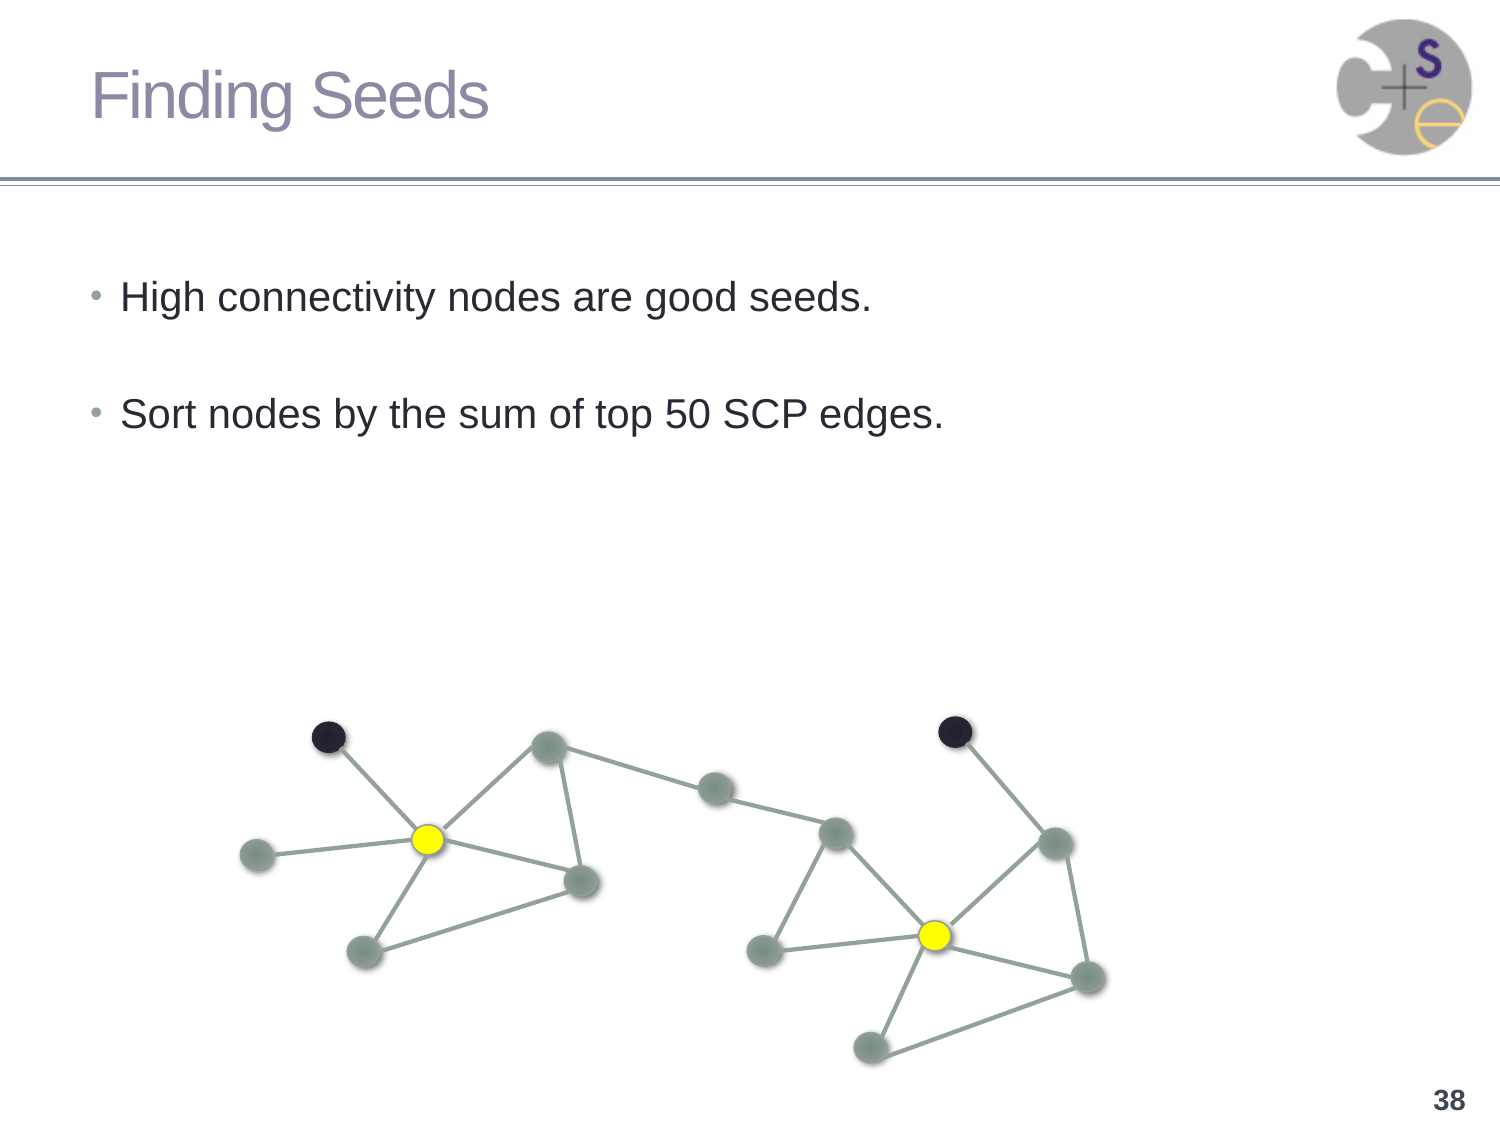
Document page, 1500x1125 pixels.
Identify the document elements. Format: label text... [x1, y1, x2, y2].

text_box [240, 716, 1104, 1063]
title Finding Seeds [75, 10, 1425, 173]
picture [1316, 3, 1500, 173]
slide_number 38 [1399, 1071, 1500, 1125]
list High connectivity nodes are good seeds. Sort nodes by the sum of top 50 SCP edges. [75, 262, 1425, 628]
